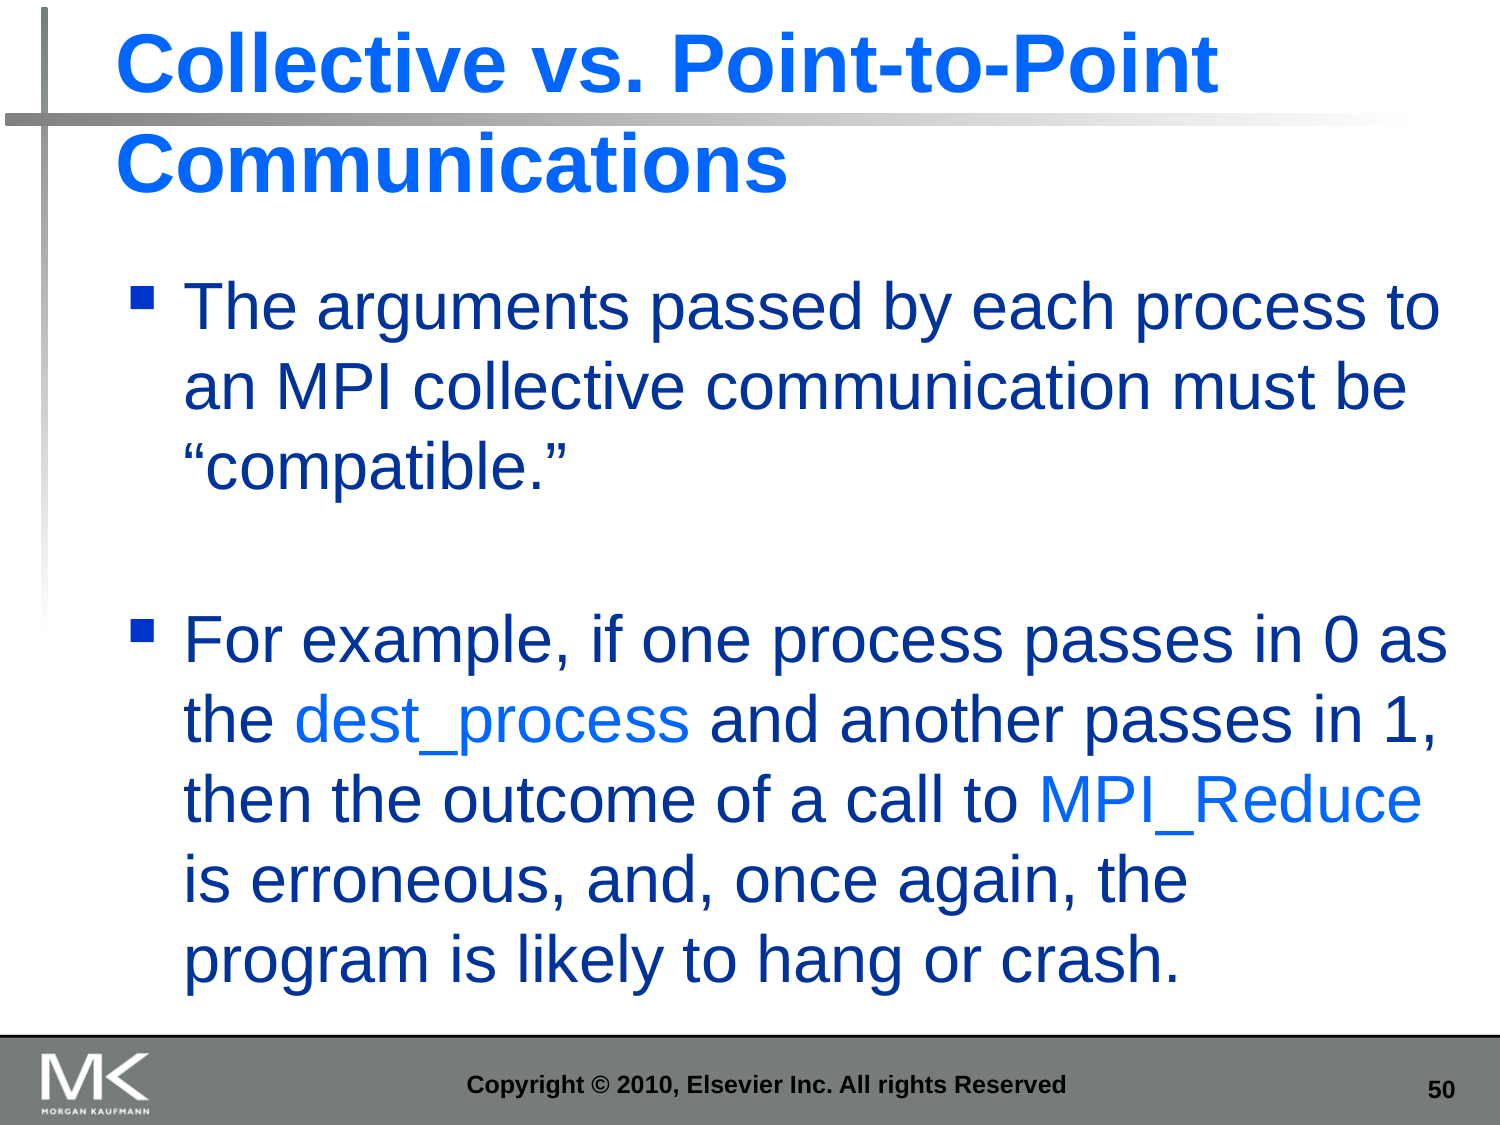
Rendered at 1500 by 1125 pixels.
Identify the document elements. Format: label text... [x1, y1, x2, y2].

title Collective vs. Point-to-Point Communications [100, 0, 1459, 218]
picture [29, 1046, 160, 1123]
footer Copyright © 2010, Elsevier Inc. All rights Reserved [170, 1046, 1365, 1106]
list The arguments passed by each process to an MPI collective communication must be “compatible.” For example, if one process passes in 0 as the dest_process and another passes in 1, then the outcome of a call to MPI_Reduce is erroneous, and, once again, the program is likely to hang or crash. [112, 255, 1469, 1024]
